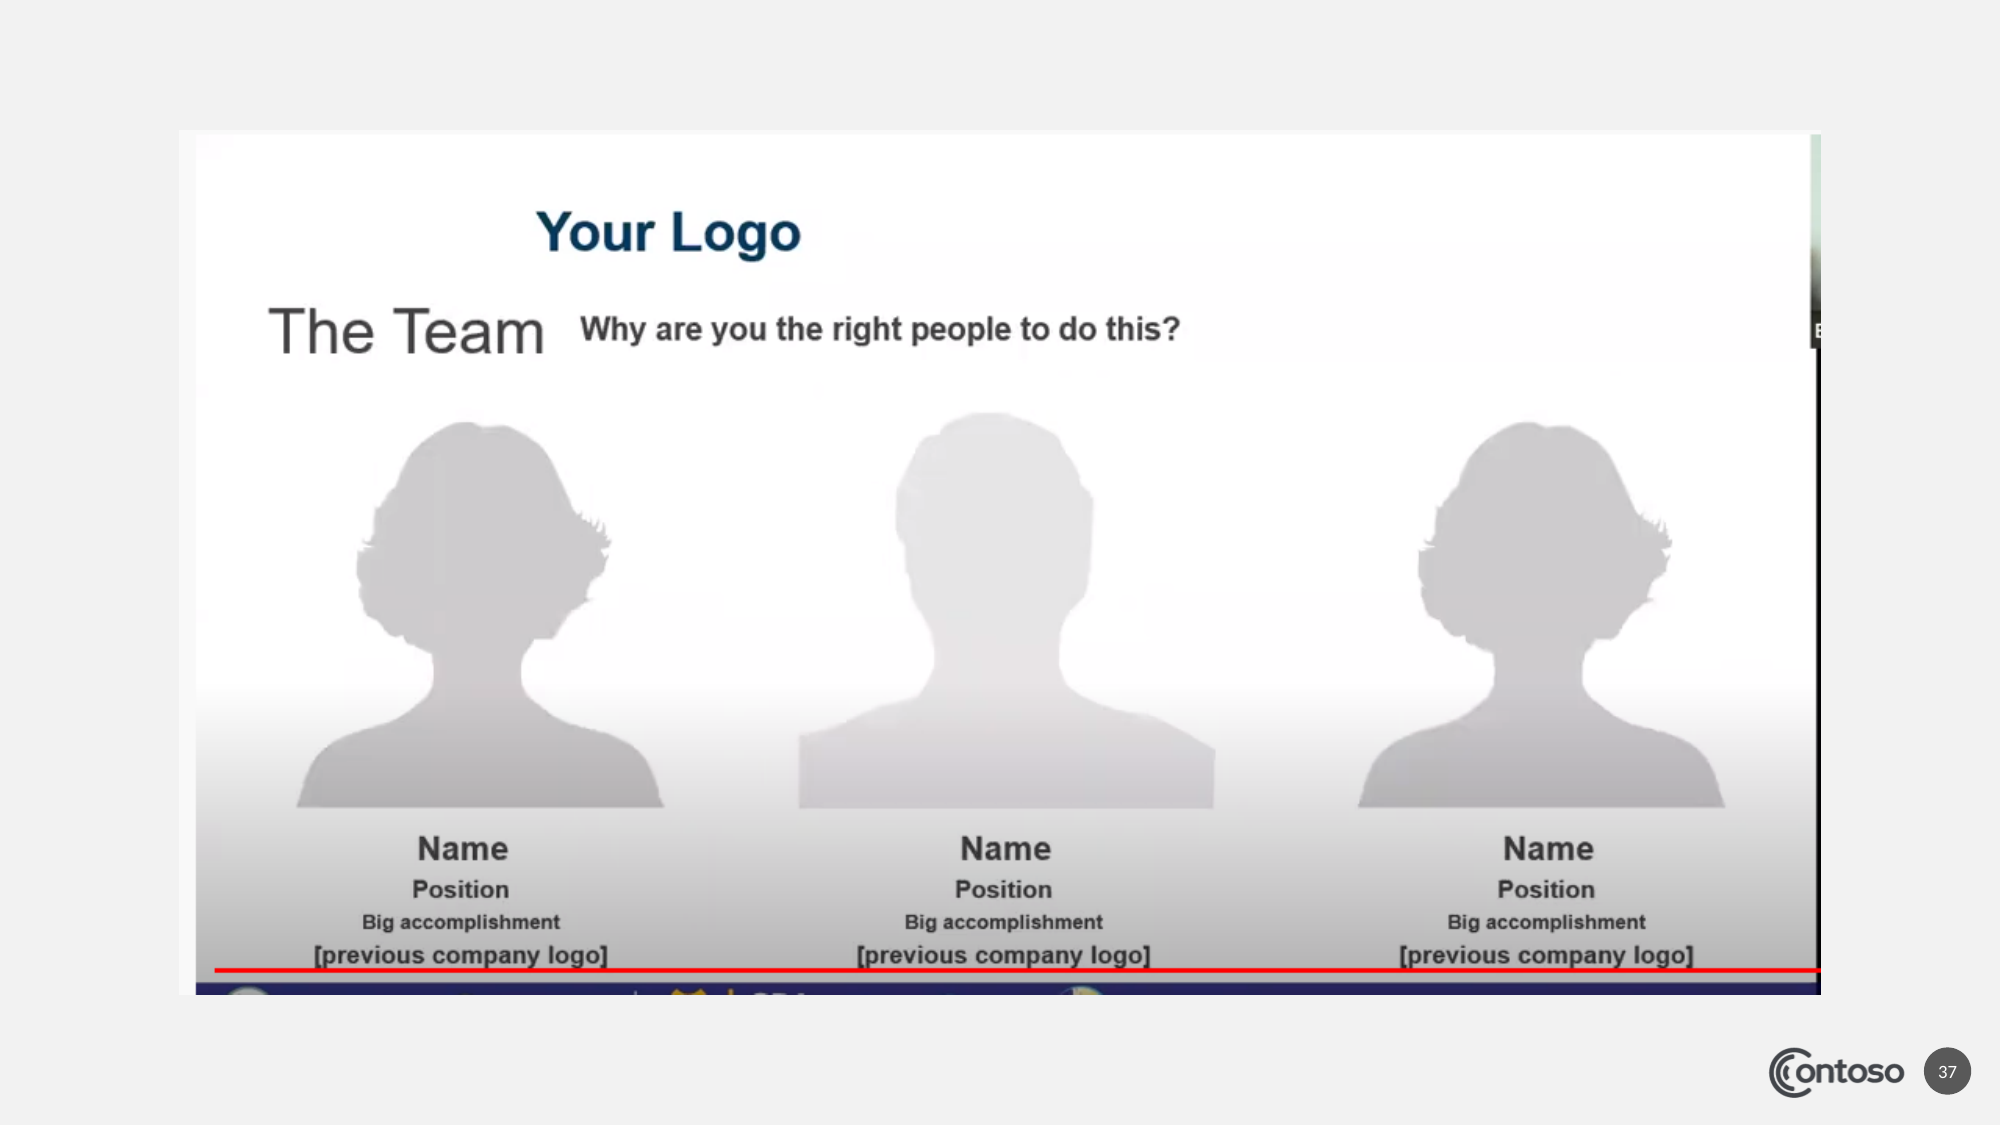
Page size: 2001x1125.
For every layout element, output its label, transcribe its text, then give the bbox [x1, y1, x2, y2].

slide_number 37 [1923, 1047, 1972, 1095]
picture [179, 130, 1821, 995]
